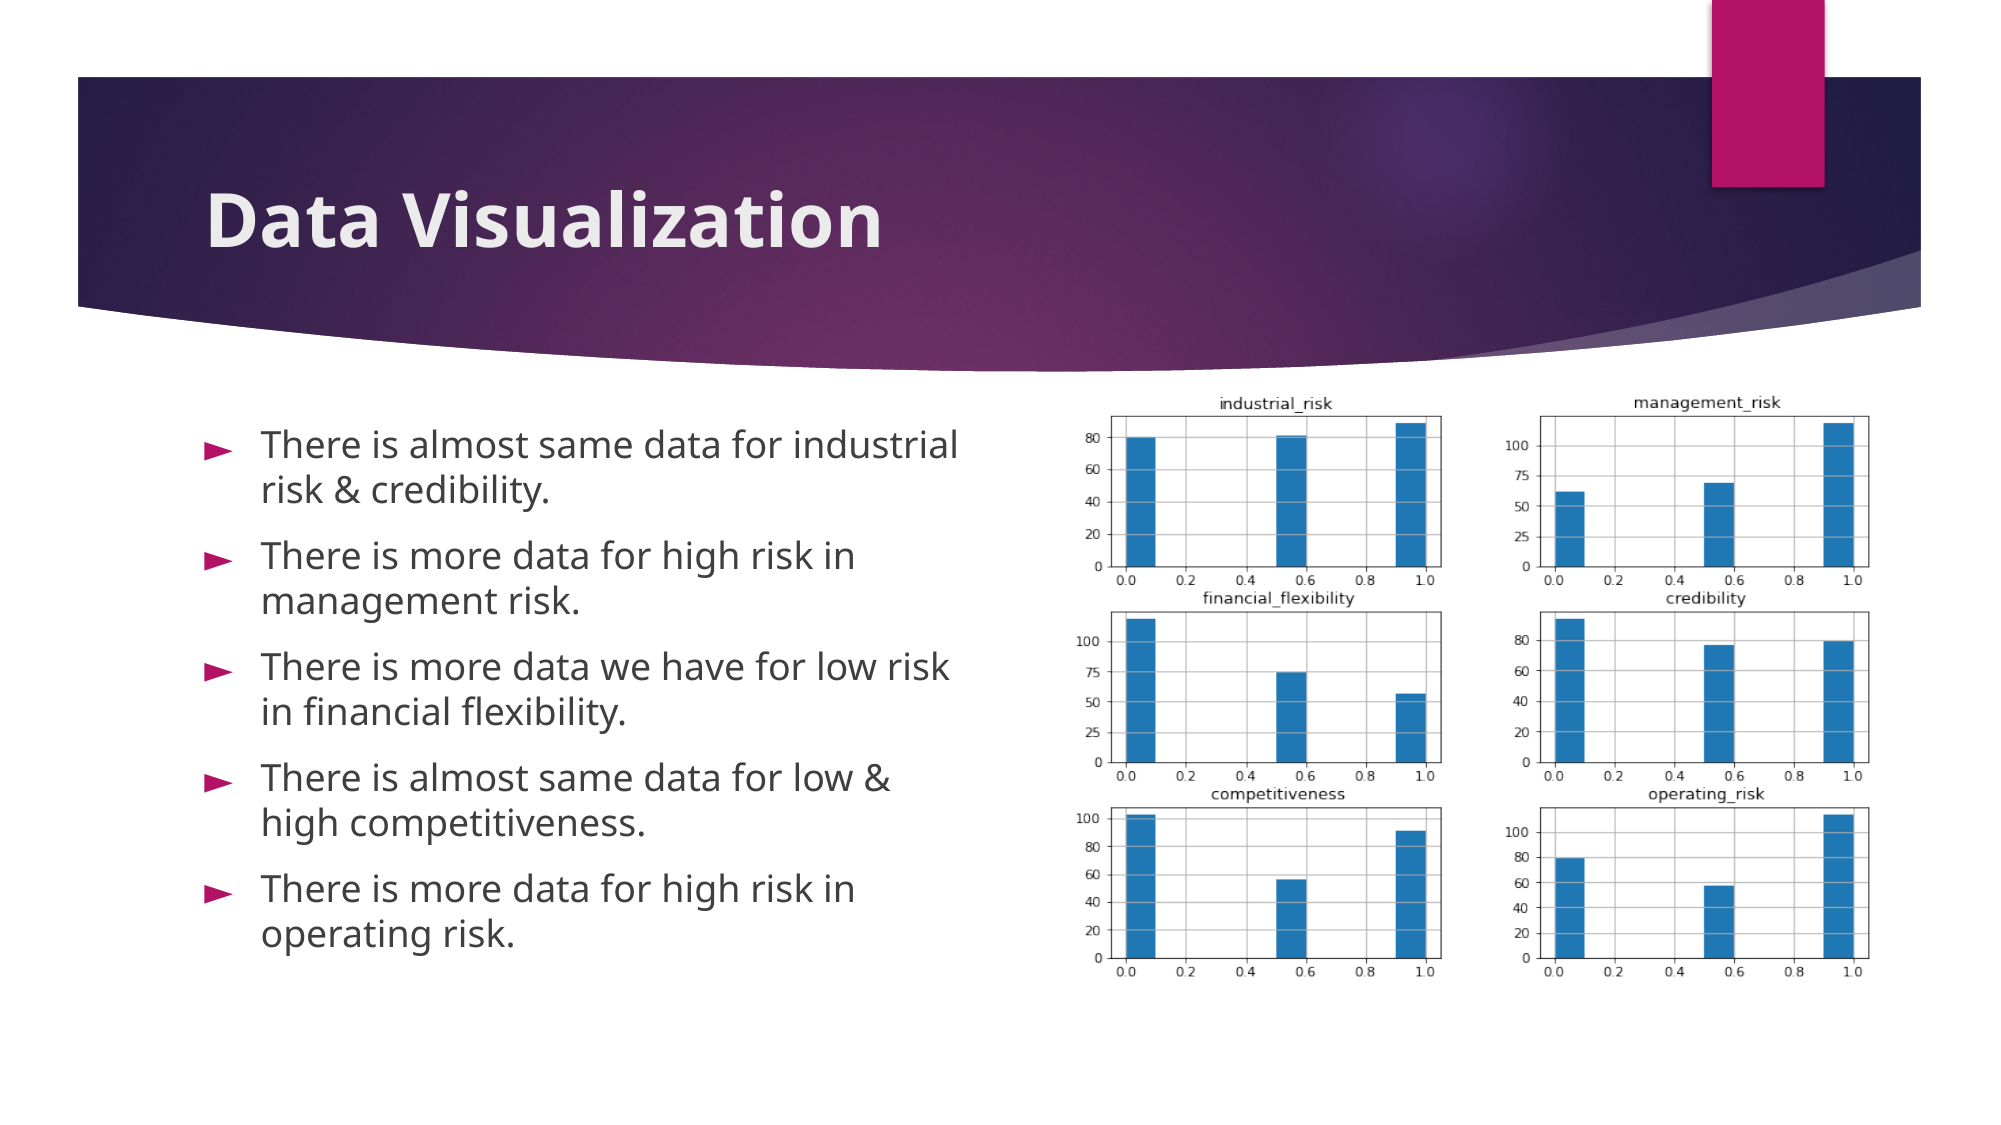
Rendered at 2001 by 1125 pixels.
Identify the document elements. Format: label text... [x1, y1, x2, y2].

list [1066, 387, 1878, 988]
list There is almost same data for industrial risk & credibility. There is more data for high risk in management risk. There is more data we have for low risk in financial flexibility. There is almost same data for low & high competitiveness. There is more data for high risk in operating risk. [189, 413, 981, 988]
picture [79, 78, 1920, 371]
title Data Visualization [189, 159, 1627, 276]
